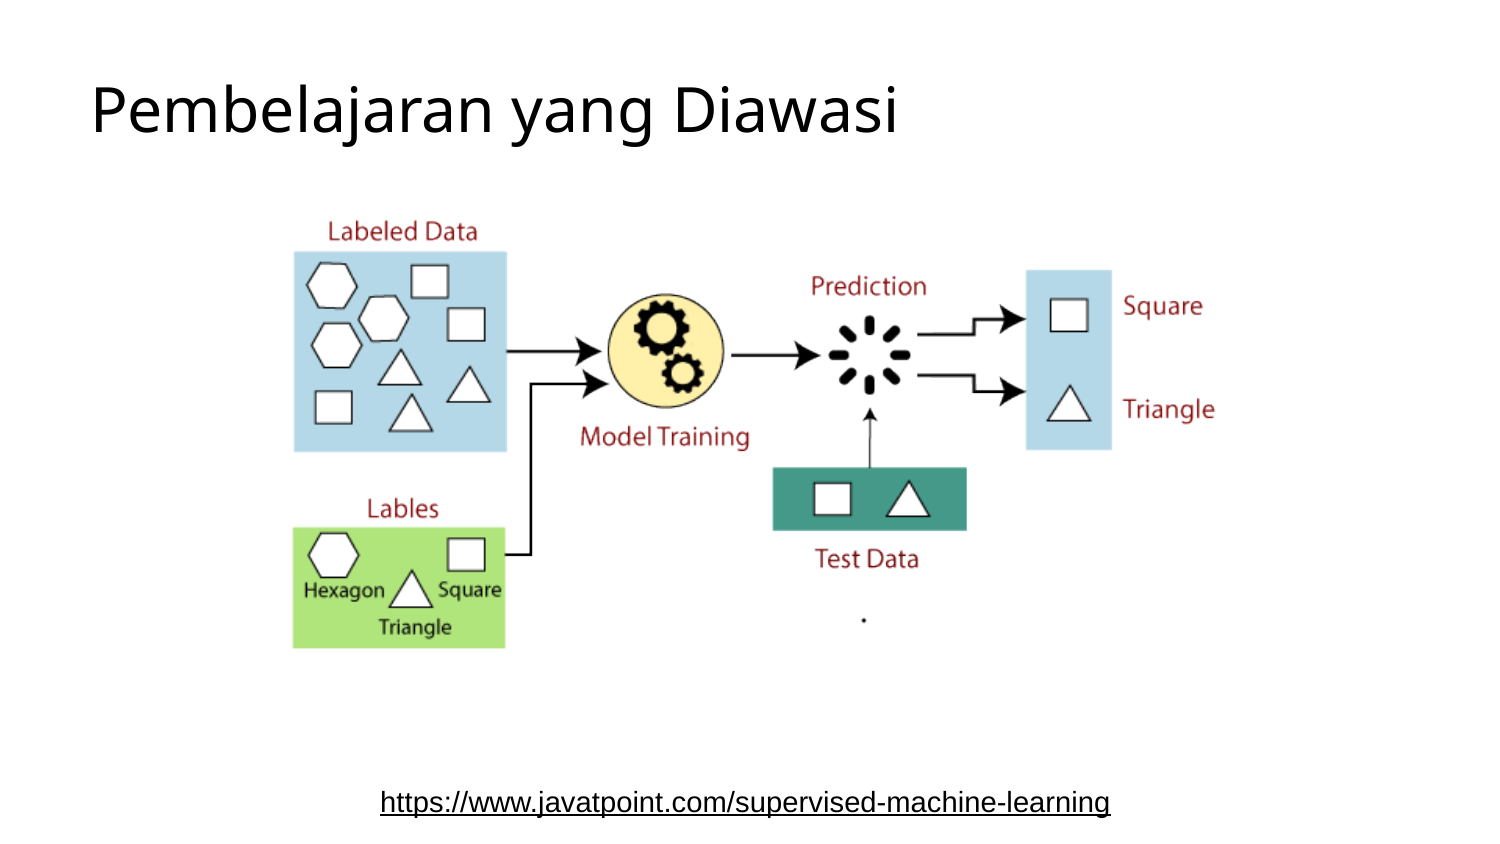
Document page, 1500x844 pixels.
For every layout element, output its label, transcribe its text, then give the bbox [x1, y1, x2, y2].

text_box https://www.javatpoint.com/supervised-machine-learning [311, 776, 1189, 826]
title Pembelajaran yang Diawasi [75, 67, 1425, 147]
picture [281, 215, 1219, 685]
